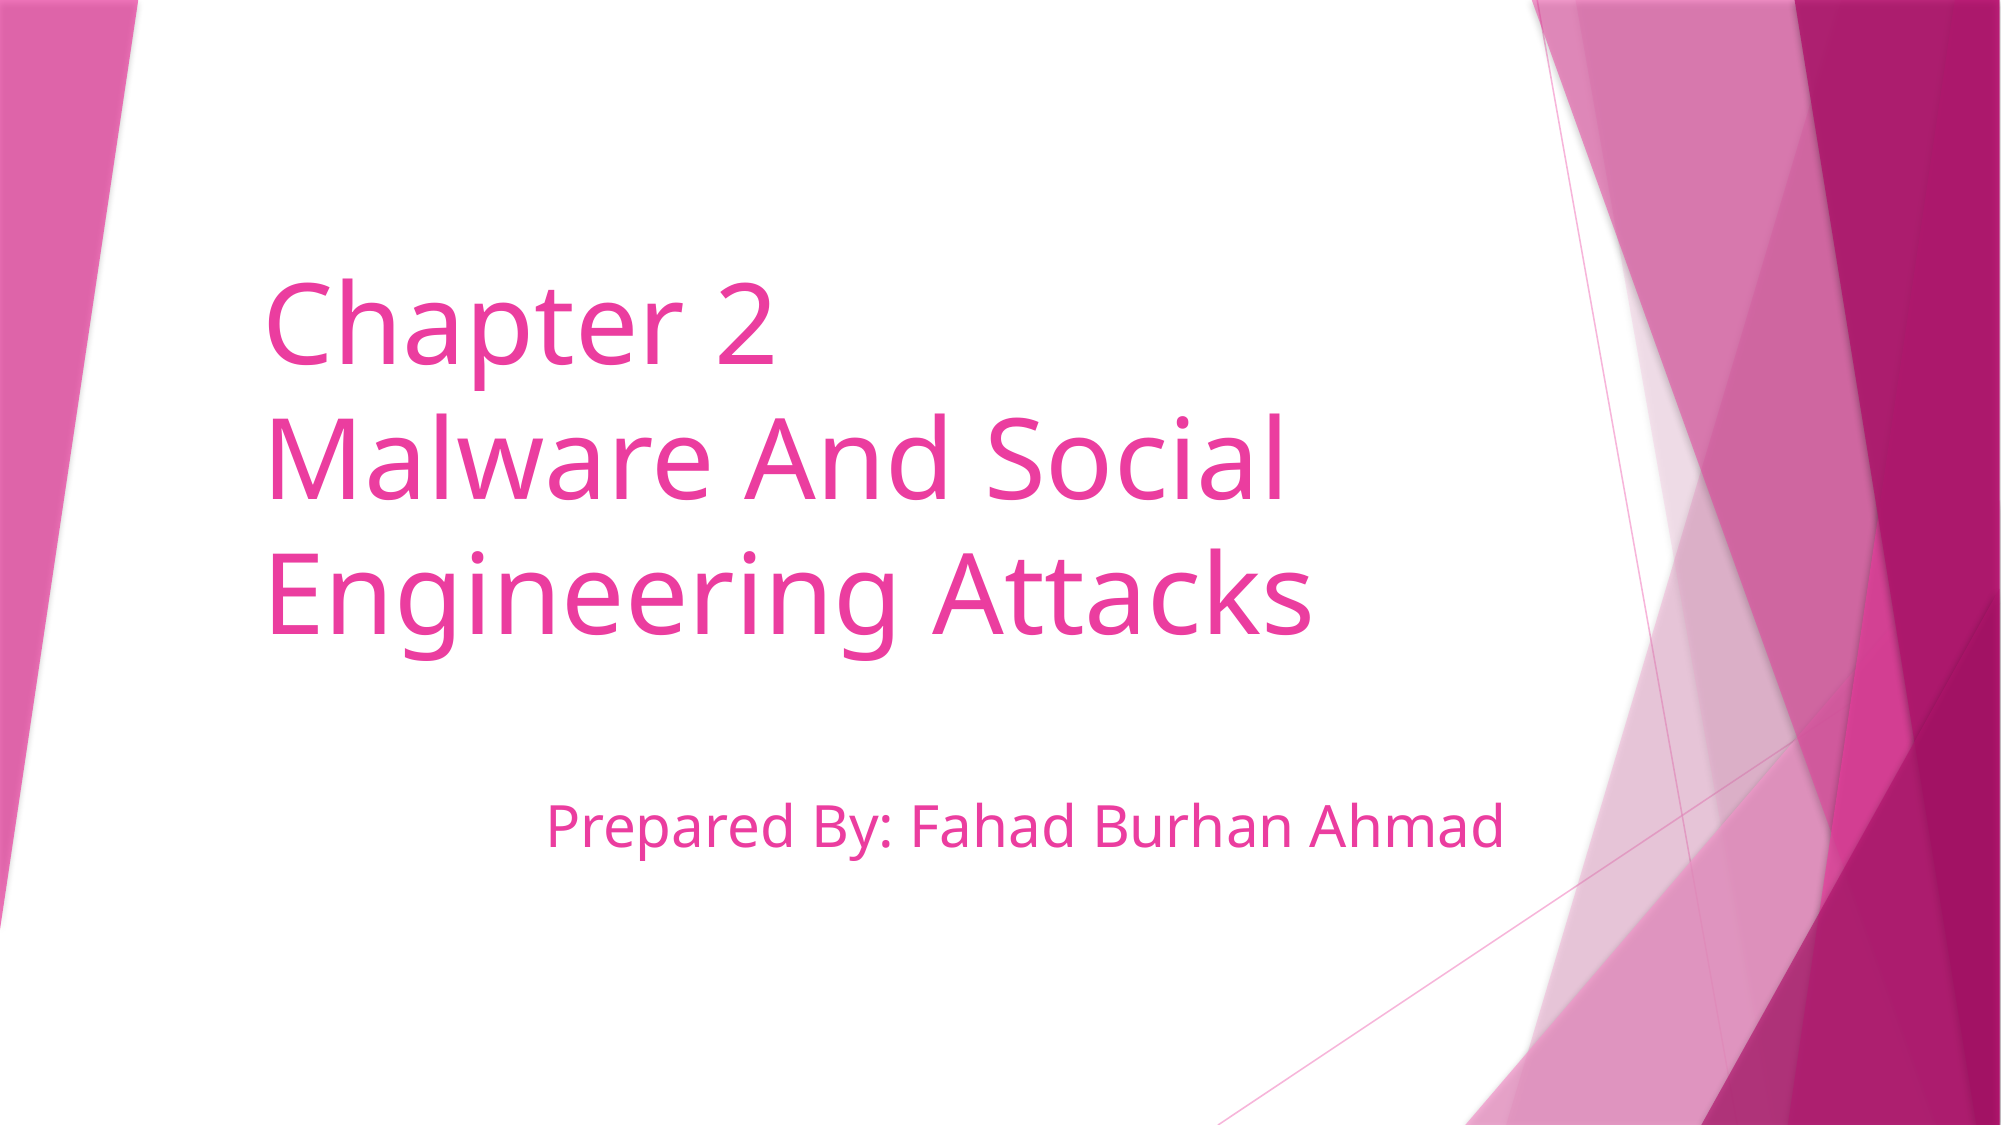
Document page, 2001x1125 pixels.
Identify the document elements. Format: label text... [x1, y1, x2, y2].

subtitle Prepared By: Fahad Burhan Ahmad [247, 781, 1522, 962]
title Chapter 2 Malware And Social Engineering Attacks [247, 394, 1522, 665]
